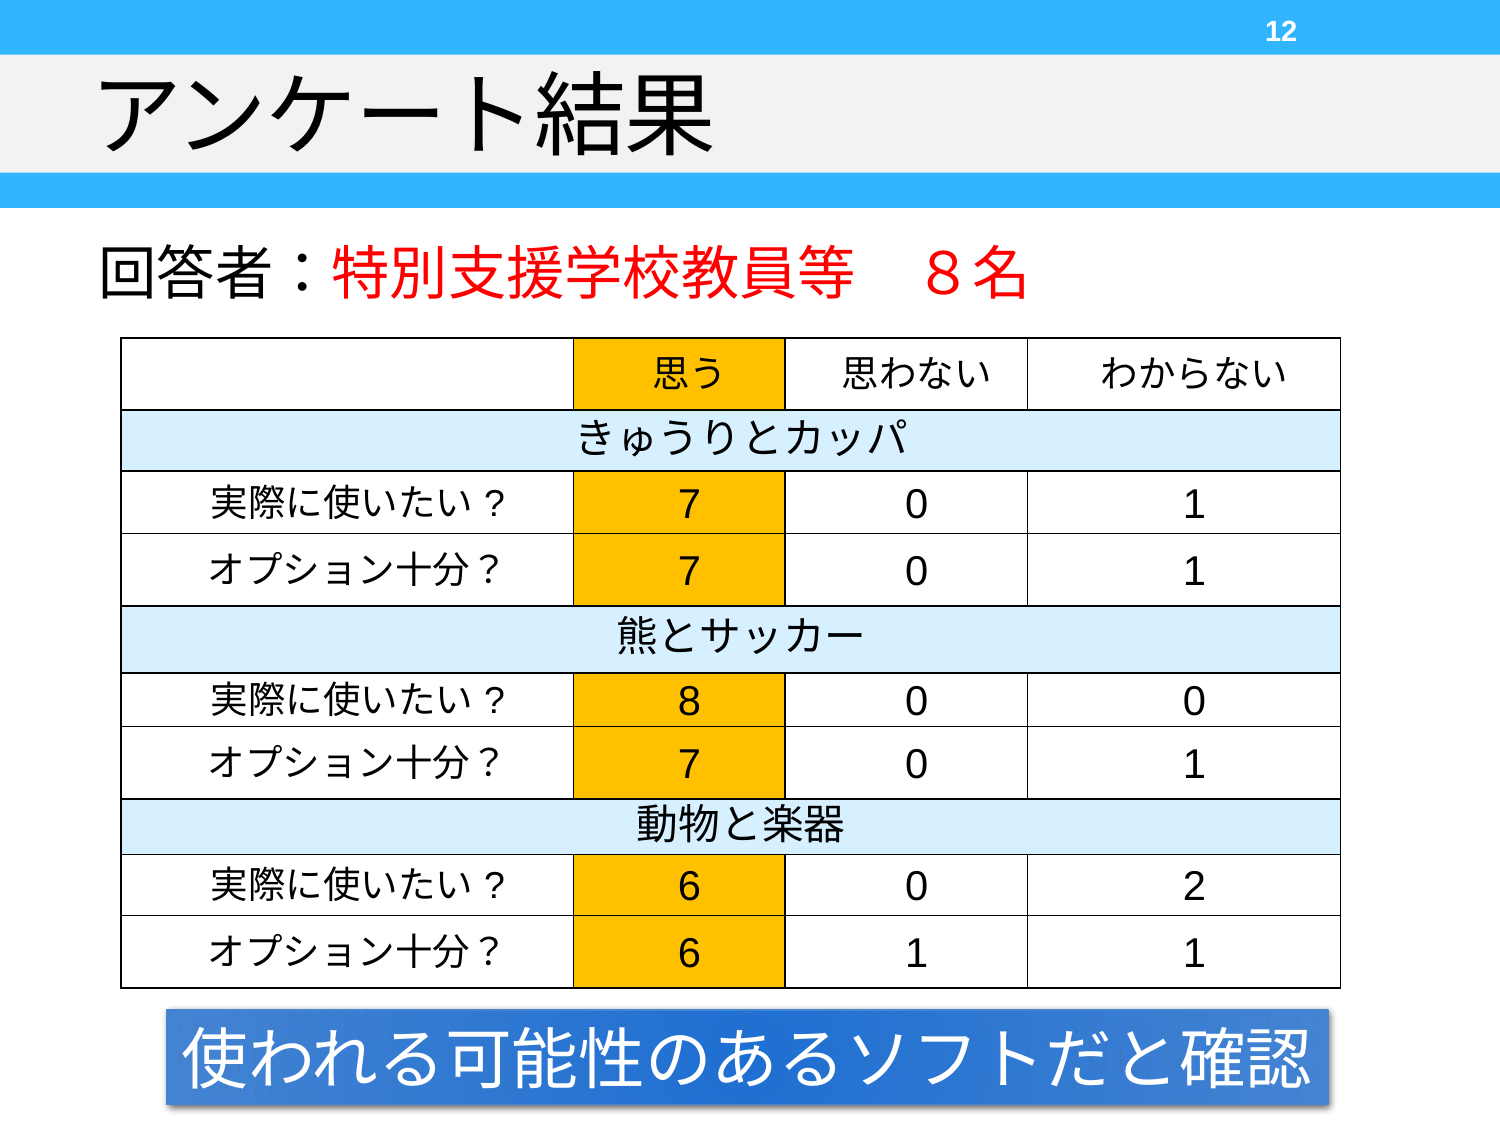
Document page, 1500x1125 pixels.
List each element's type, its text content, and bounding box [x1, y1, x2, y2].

table_cell オプション十分？ [122, 534, 573, 605]
text_box 回答者：特別支援学校教員等 ８名 [83, 228, 1046, 314]
table_cell 6 [574, 855, 784, 915]
text_box 使われる可能性のあるソフトだと確認 [166, 1009, 1329, 1105]
table_header わからない [1028, 339, 1340, 409]
table_cell 1 [786, 916, 1027, 987]
table_cell 1 [1028, 534, 1340, 605]
table_cell オプション十分？ [122, 916, 573, 987]
slide_number 12 [1250, 3, 1425, 57]
table_header [122, 339, 573, 409]
table_header 思わない [786, 339, 1027, 409]
table_cell 7 [574, 534, 784, 605]
table_cell 0 [786, 472, 1027, 533]
table_cell 2 [1028, 855, 1340, 915]
table_cell 6 [574, 916, 784, 987]
table_cell 1 [1028, 916, 1340, 987]
table_cell 0 [1028, 674, 1340, 726]
table_cell 実際に使いたい? [122, 674, 573, 726]
table_cell きゅうりとカッパ [122, 411, 1340, 470]
table_cell 0 [786, 534, 1027, 605]
table_header 思う [574, 339, 784, 409]
table_cell 実際に使いたい? [122, 855, 573, 915]
table_cell 動物と楽器 [122, 800, 1340, 854]
title アンケート結果 [75, 30, 1425, 194]
table_cell 1 [1028, 472, 1340, 533]
table_cell 0 [786, 727, 1027, 798]
table_cell 7 [574, 472, 784, 533]
table_cell 0 [786, 855, 1027, 915]
table_cell 1 [1028, 727, 1340, 798]
table_cell 7 [574, 727, 784, 798]
table_cell 熊とサッカー [122, 607, 1340, 672]
table_cell 0 [786, 674, 1027, 726]
table_cell 8 [574, 674, 784, 726]
table_cell 実際に使いたい? [122, 472, 573, 533]
table_cell オプション十分？ [122, 727, 573, 798]
